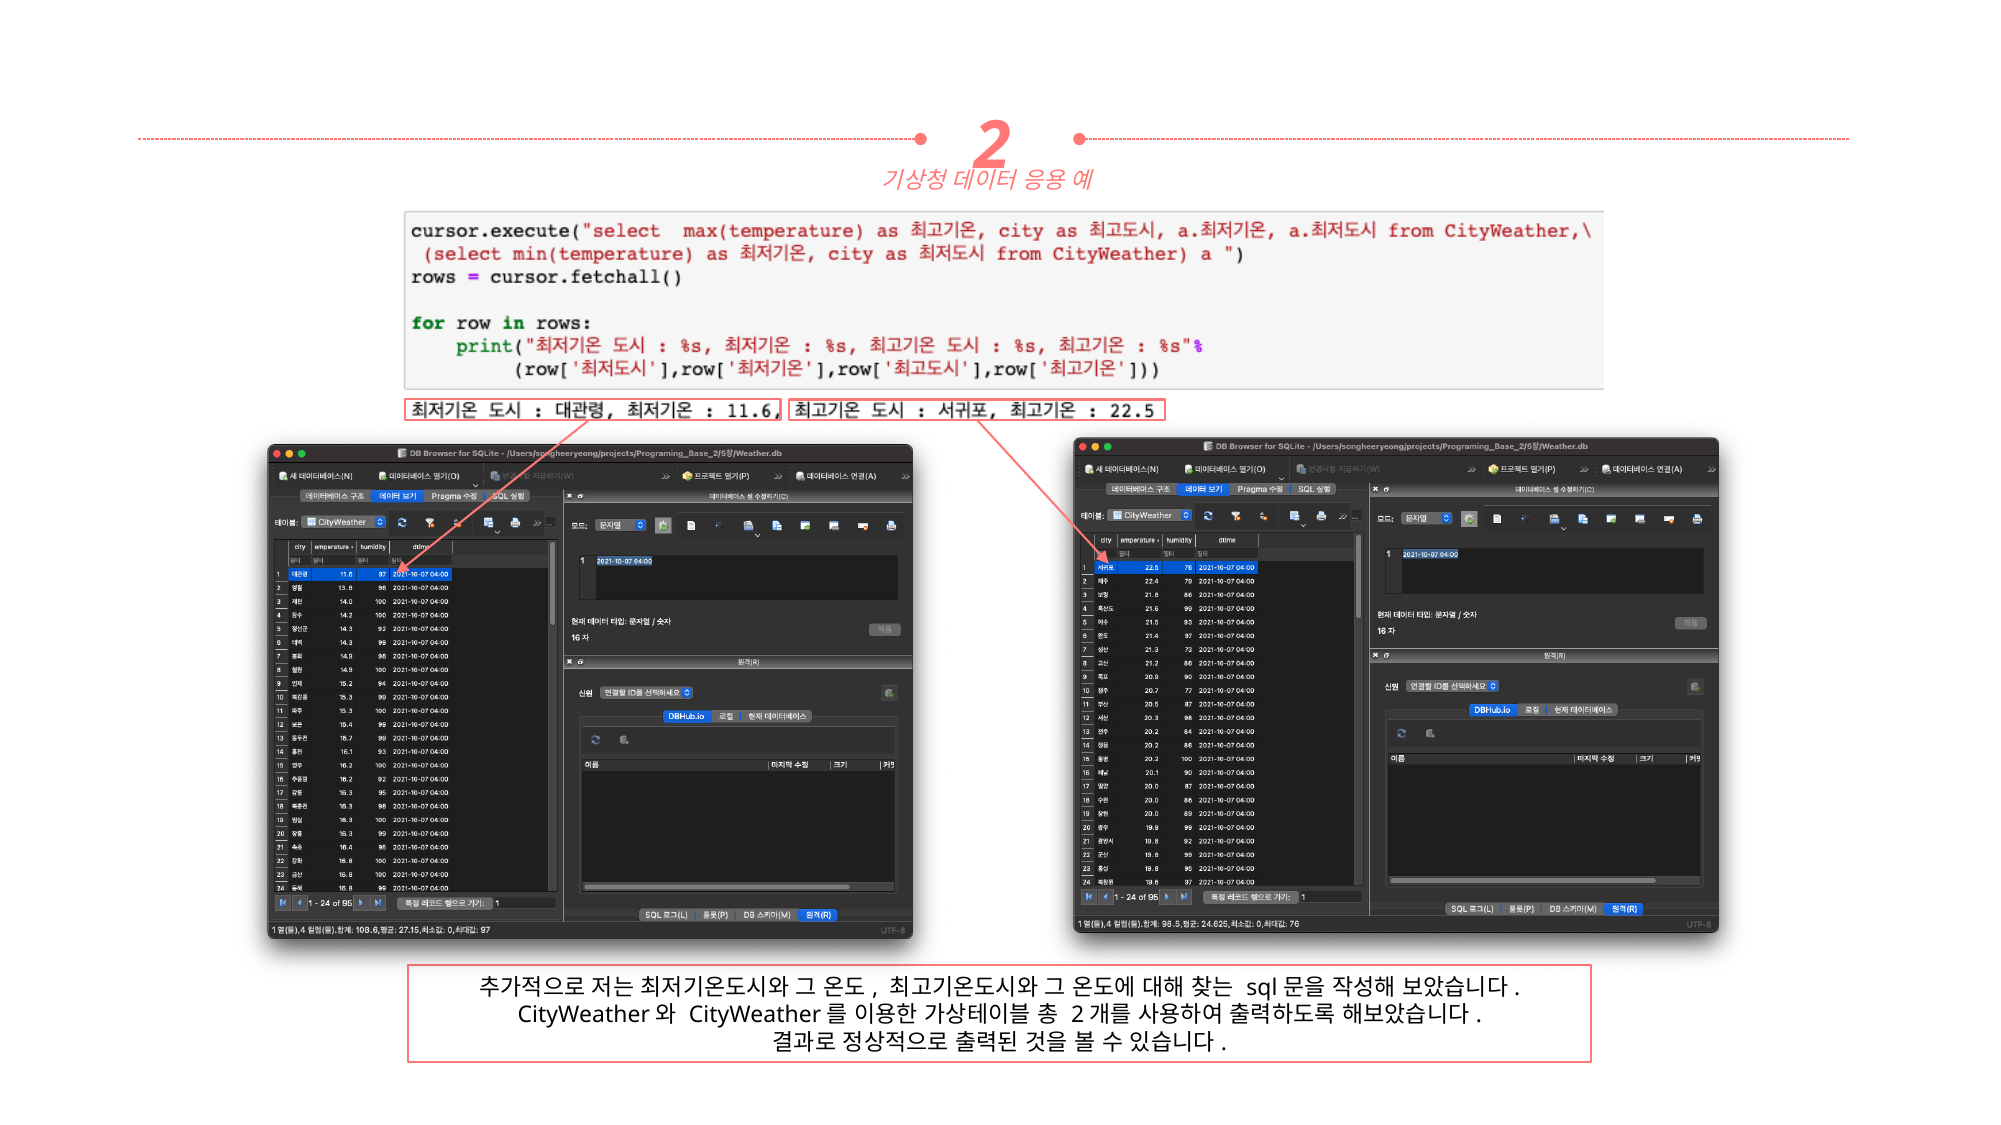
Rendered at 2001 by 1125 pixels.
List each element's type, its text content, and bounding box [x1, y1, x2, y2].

text_box 기상청 데이터 응용 예 [125, 157, 1850, 201]
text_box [396, 419, 590, 574]
text_box 추가적으로 저는 최저기온도시와 그 온도, 최고기온도시와 그 온도에 대해 찾는 sql문을 작성해 보았습니다. CityWeather와 CityWeather를 이용한 가상테이블 총 2개를 사용하여 출력하도록 해보았습니다. 결과로 정상적으로 출력된 것을 볼 수 있습니다. [408, 964, 1592, 1063]
picture [233, 203, 1753, 984]
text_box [977, 420, 1109, 564]
text_box 2 [606, 54, 1380, 157]
